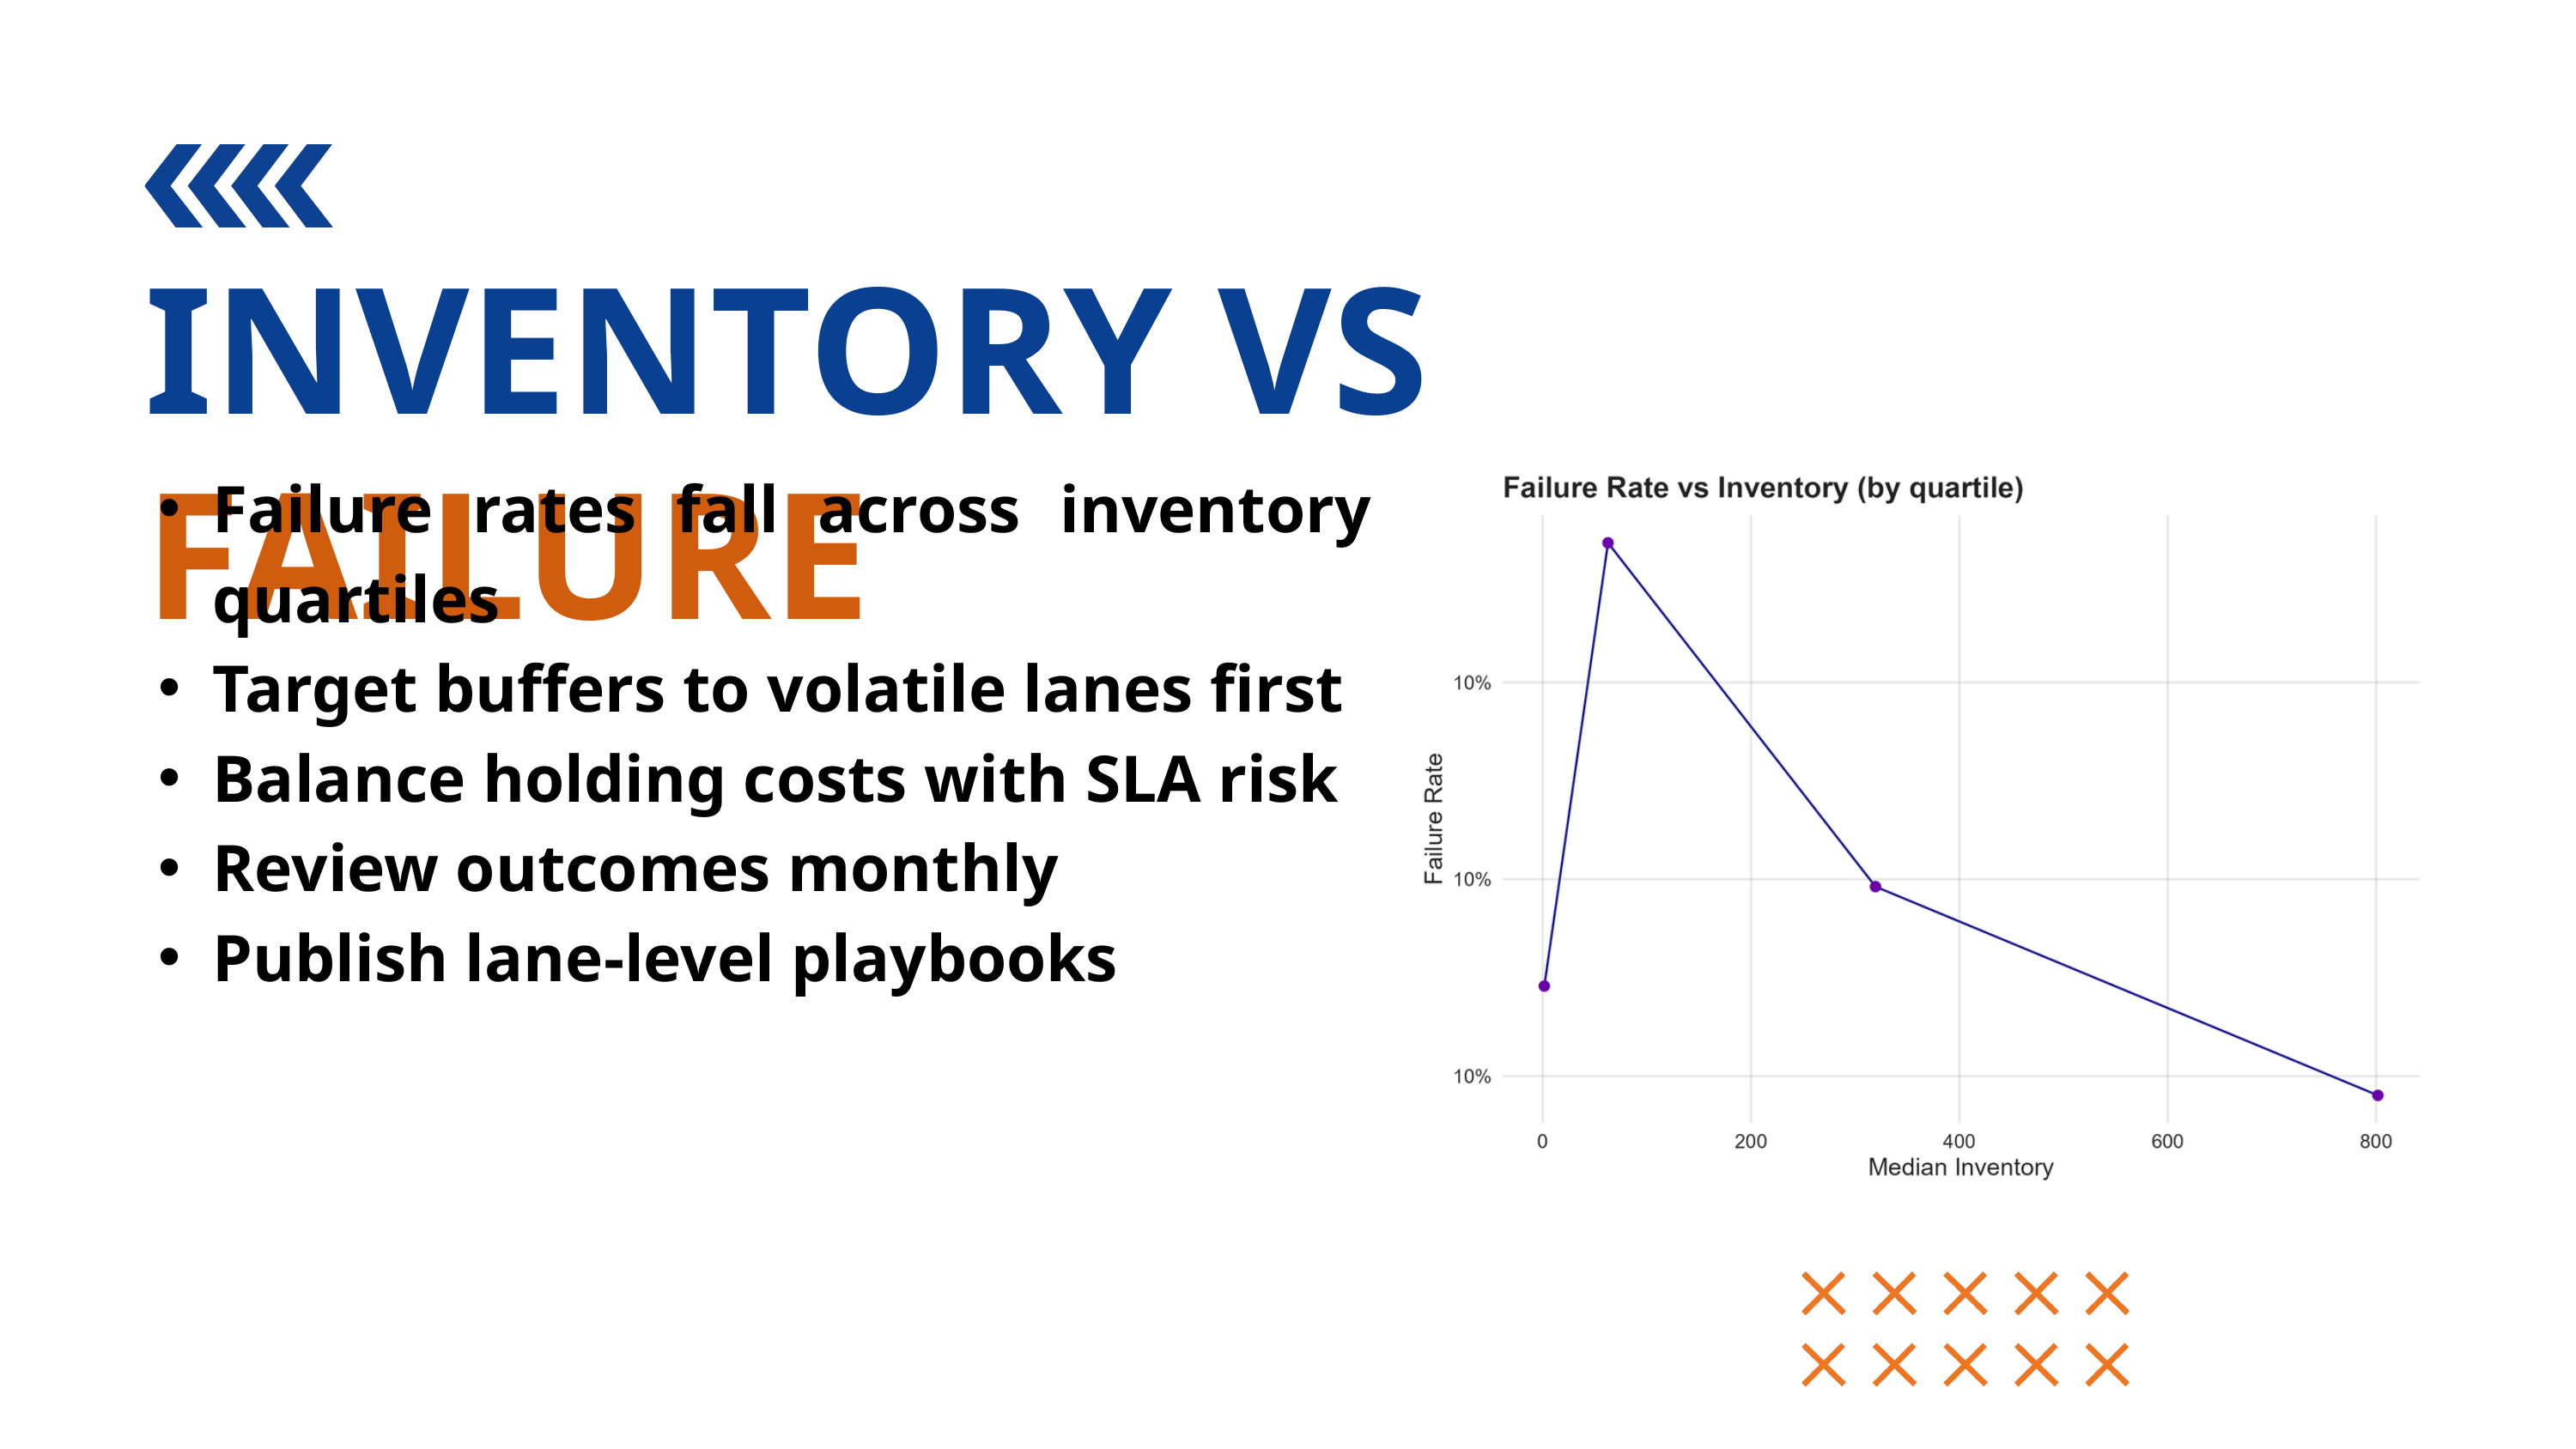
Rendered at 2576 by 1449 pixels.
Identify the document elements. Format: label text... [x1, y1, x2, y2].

text_box [1801, 1271, 2129, 1402]
text_box INVENTORY VS FAILURE [144, 244, 2021, 654]
text_box [1413, 464, 2432, 1192]
text_box Failure rates fall across inventory quartiles Target buffers to volatile lanes first Balance holding costs with SLA risk Review outcomes monthly Publish lane-level playbooks [103, 456, 1373, 1071]
text_box [144, 144, 333, 227]
